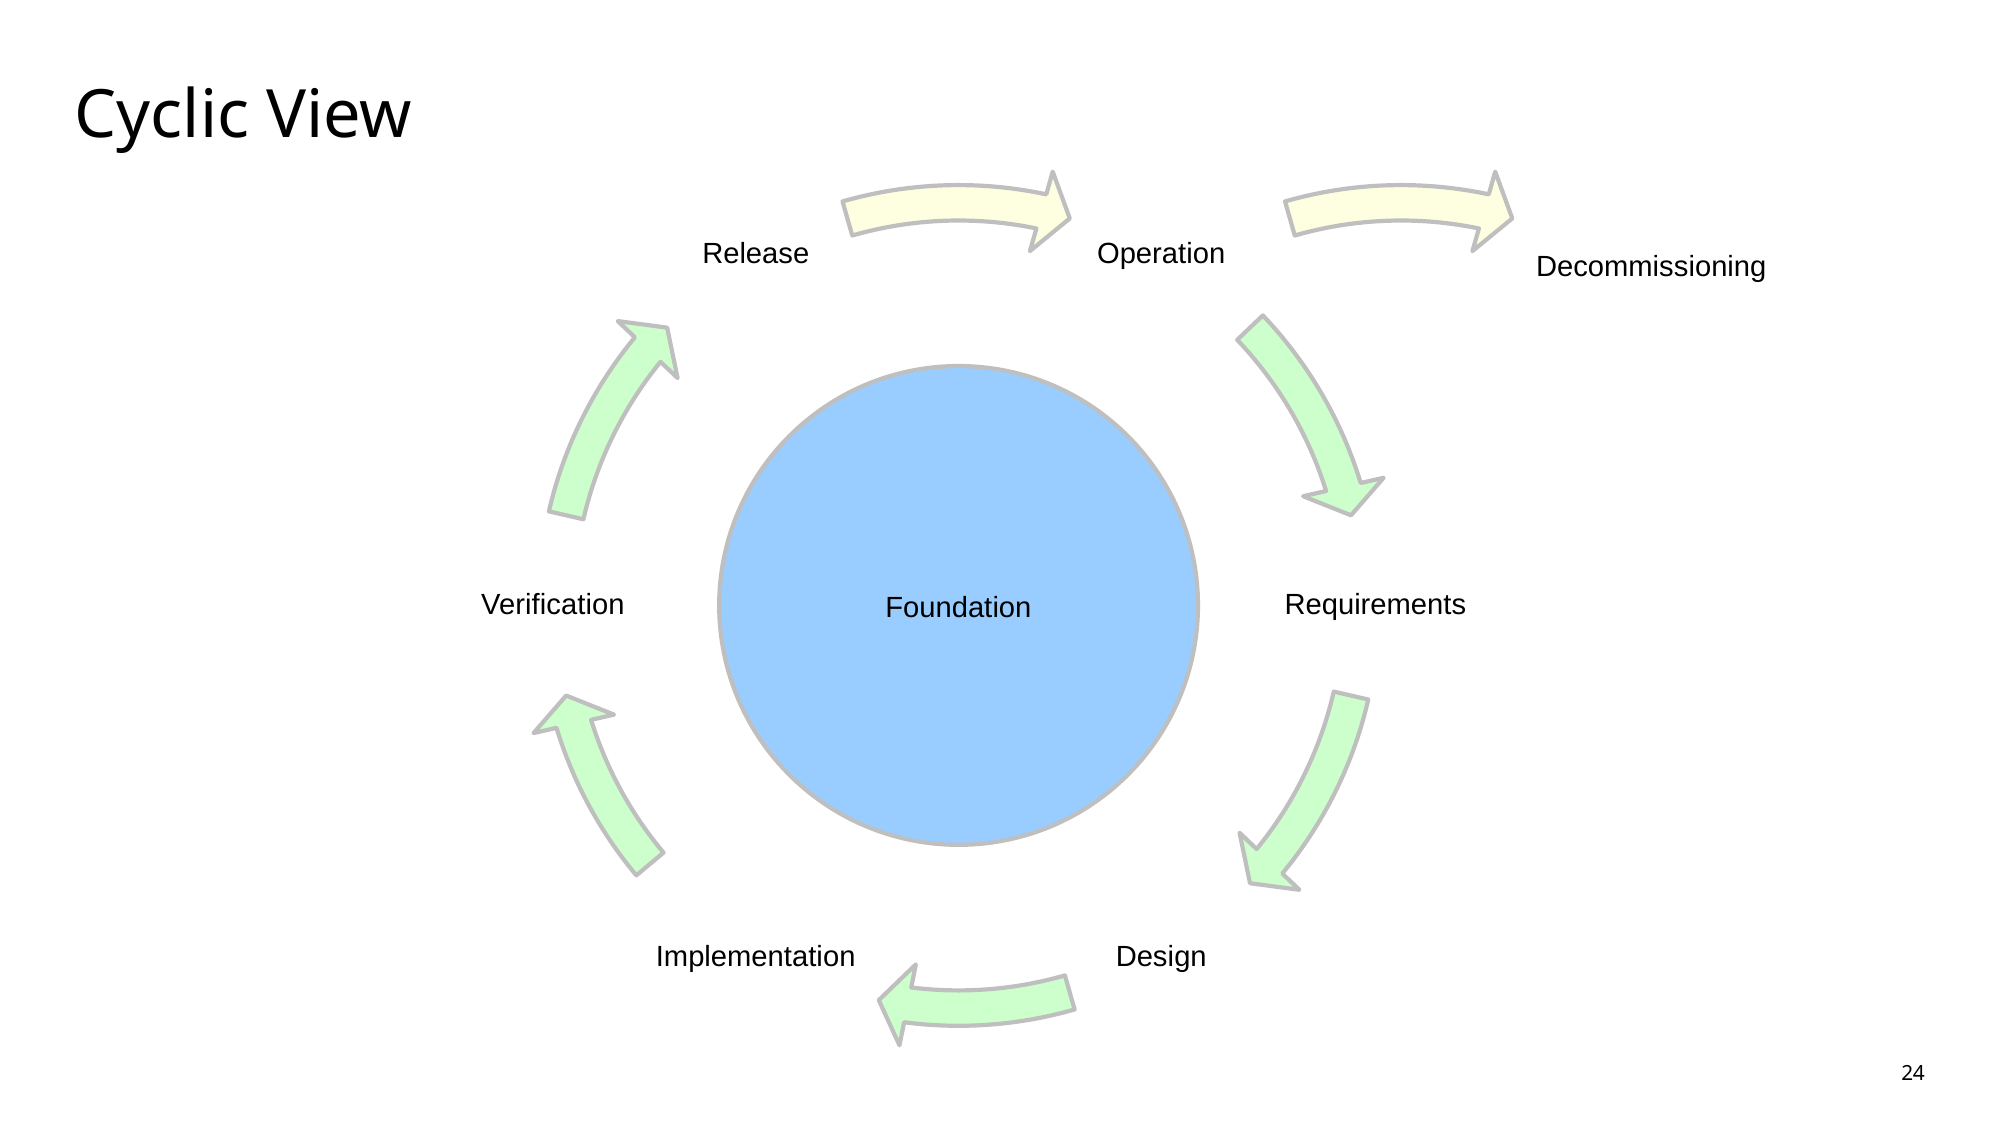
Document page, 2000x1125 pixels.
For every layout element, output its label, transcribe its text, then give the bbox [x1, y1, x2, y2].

text_box Foundation [717, 363, 1201, 847]
text_box Verification [462, 514, 644, 697]
text_box [879, 962, 1077, 1048]
text_box Decommissioning [1531, 168, 1772, 367]
slide_number 24 [1876, 1050, 1925, 1088]
text_box [1235, 313, 1386, 514]
text_box Operation [1070, 163, 1253, 346]
text_box [531, 697, 666, 878]
text_box [840, 169, 1072, 253]
text_box Requirements [1273, 514, 1478, 697]
text_box [1283, 169, 1515, 253]
title Cyclic View [74, 75, 1538, 162]
text_box [546, 319, 680, 522]
text_box Design [1070, 865, 1253, 1048]
text_box [1237, 689, 1371, 892]
text_box Implementation [633, 865, 879, 1048]
text_box Release [665, 163, 847, 346]
